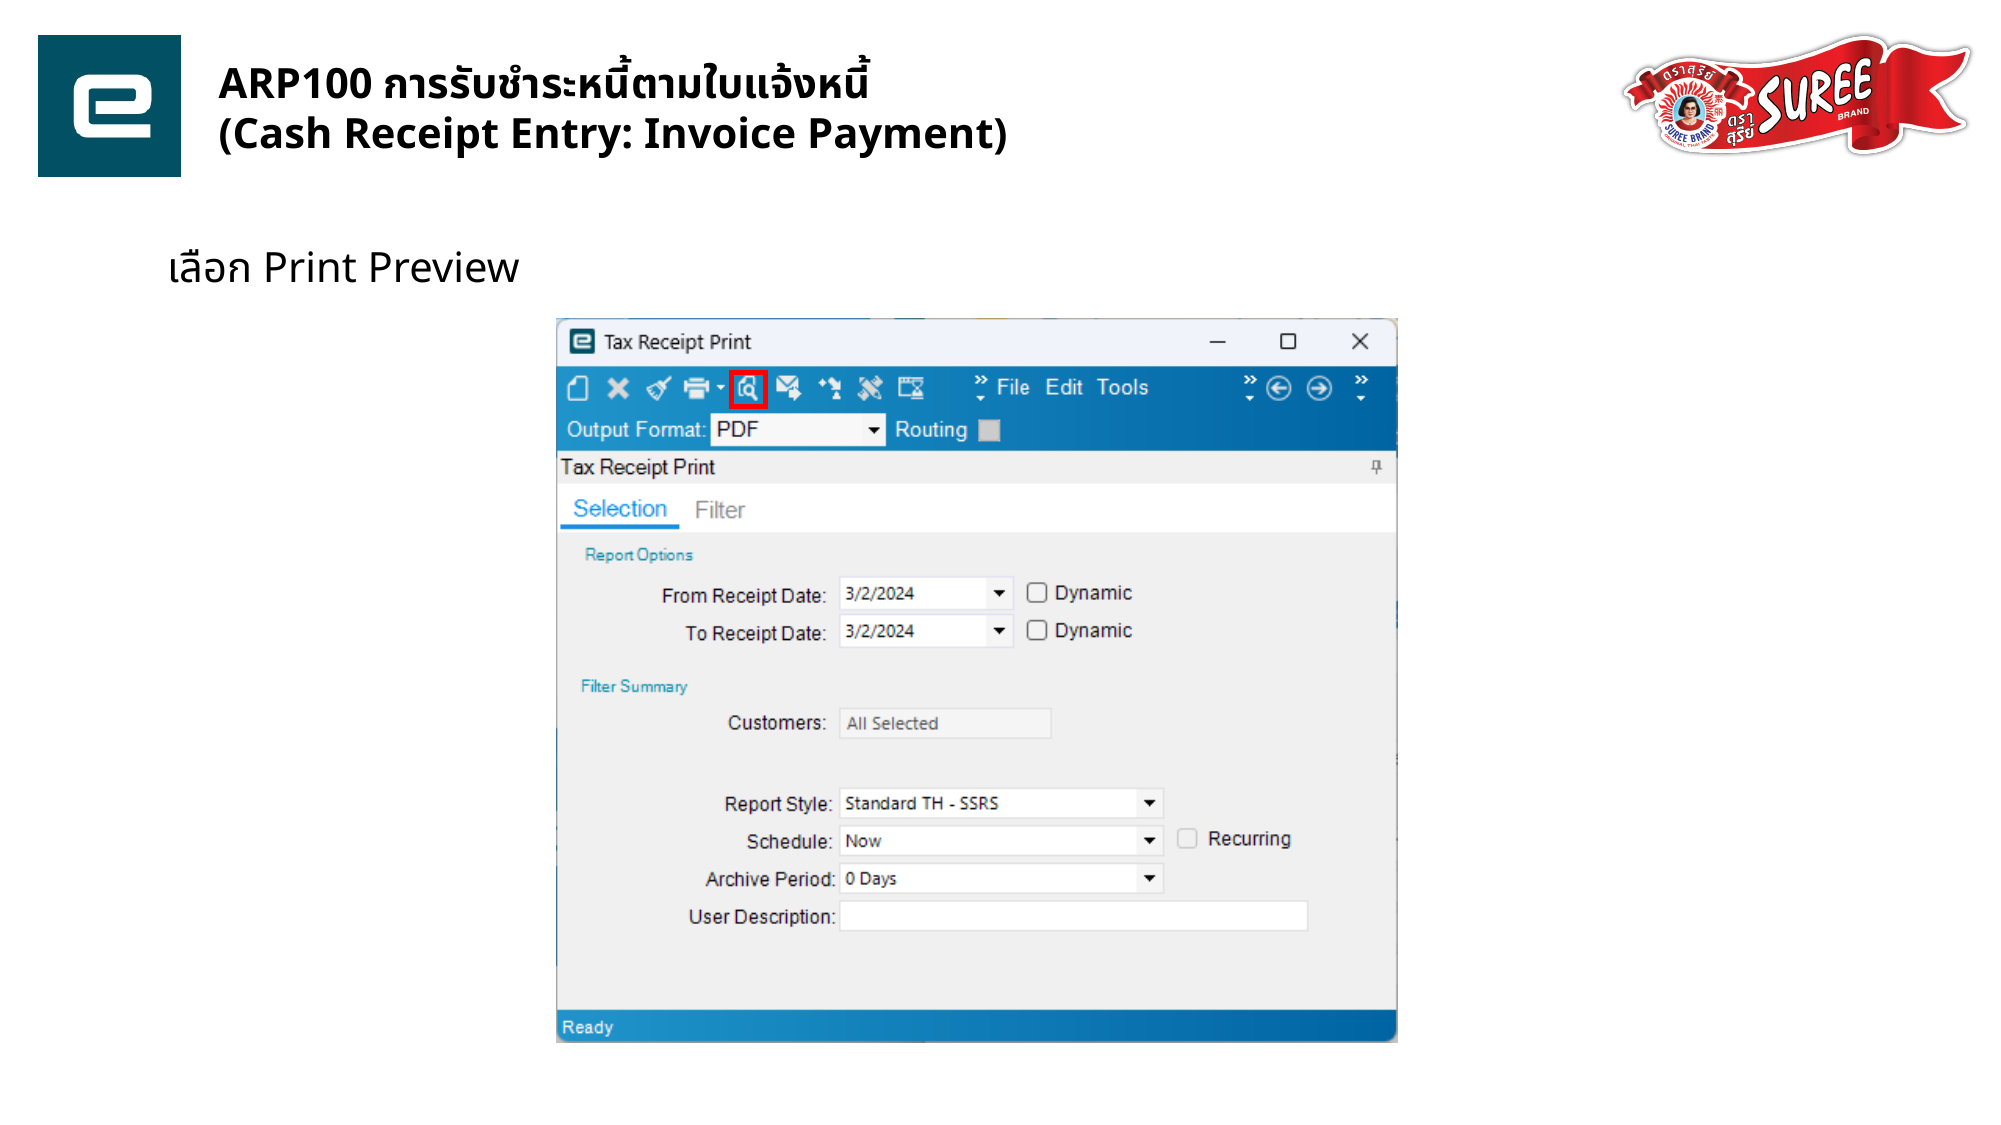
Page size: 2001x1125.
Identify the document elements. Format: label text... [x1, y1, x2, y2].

picture [556, 318, 1398, 1043]
text_box เลือก Print Preview [152, 233, 1856, 299]
text_box ARP100 การรับชำระหนี้ตามใบแจ้งหนี้ (Cash Receipt Entry: Invoice Payment) [0, 0, 2000, 215]
